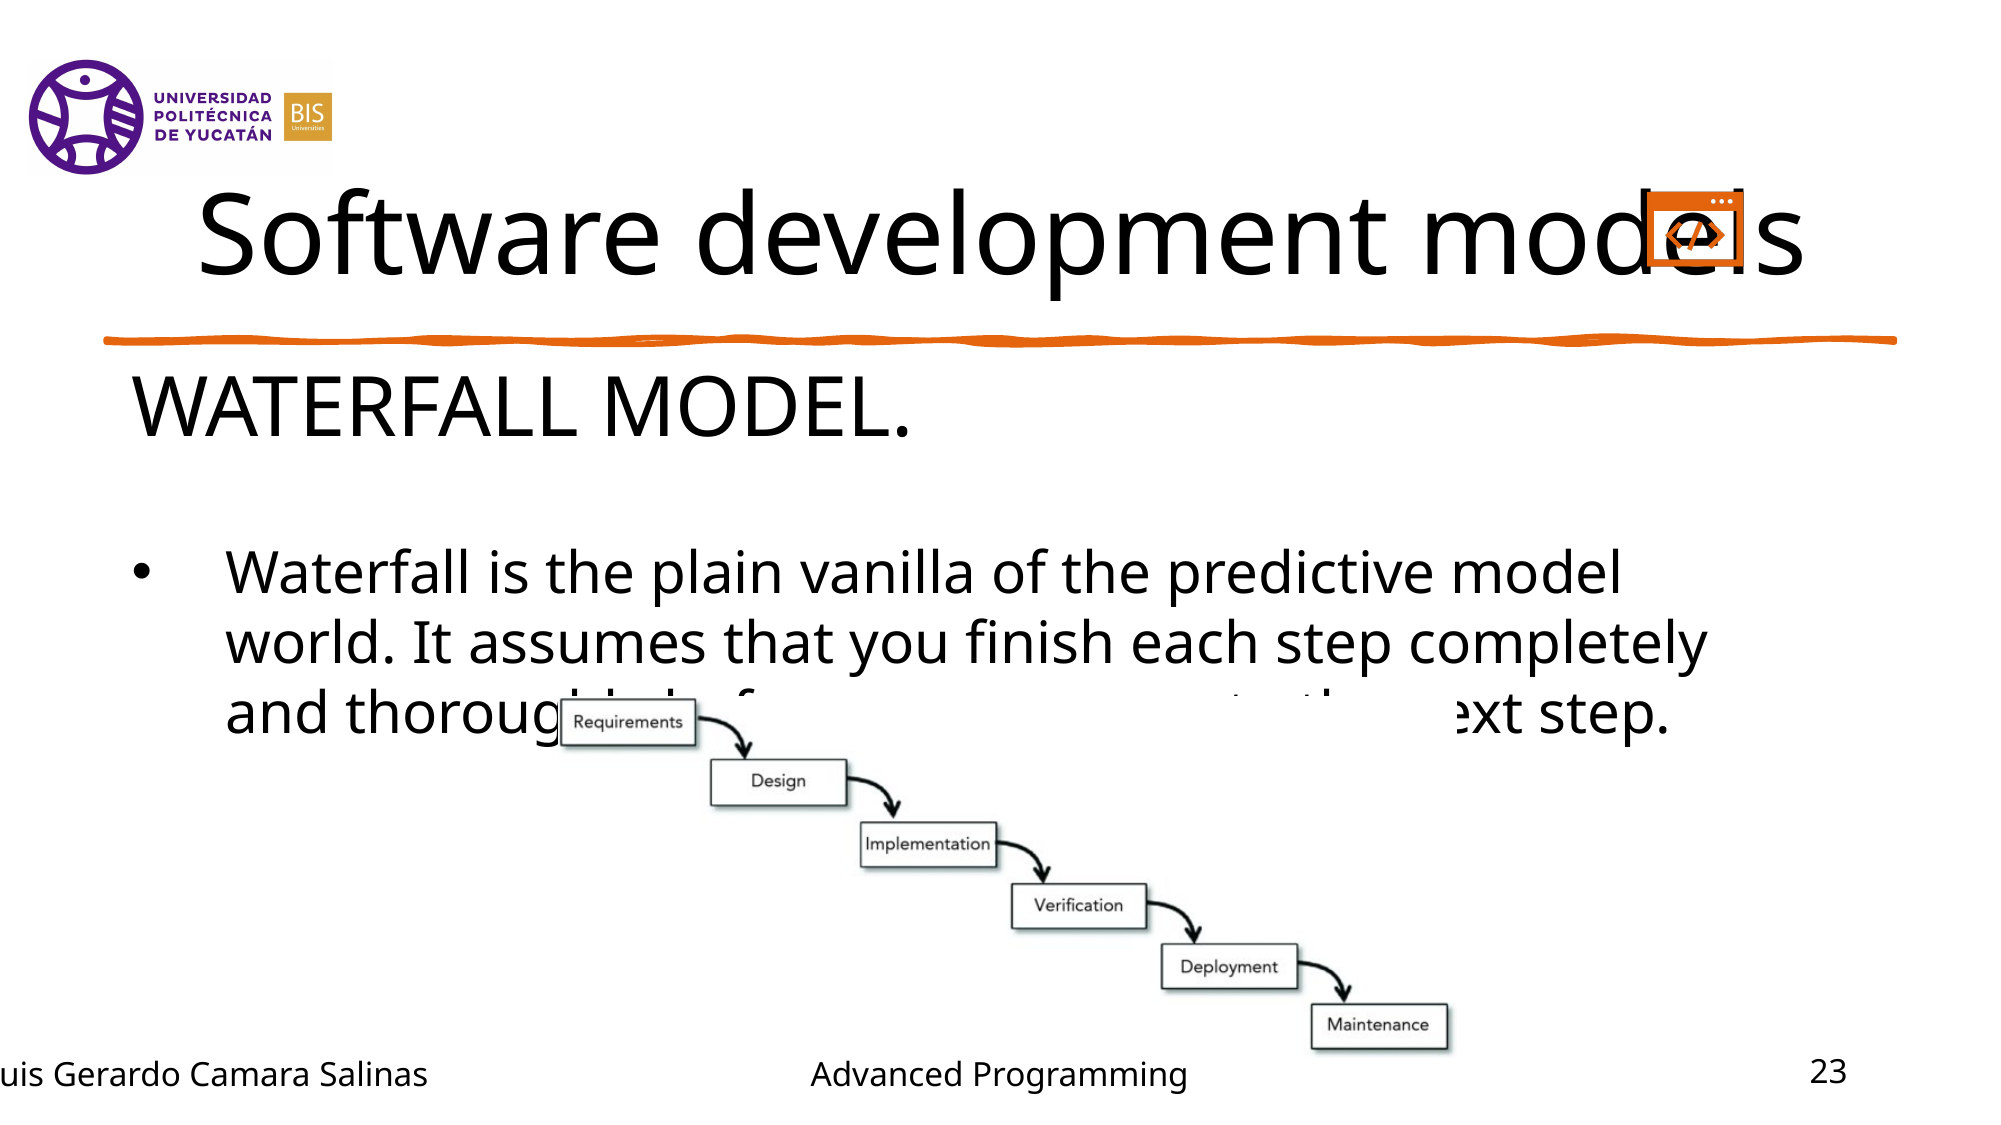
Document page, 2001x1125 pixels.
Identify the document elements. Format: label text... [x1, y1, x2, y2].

picture [1637, 171, 1753, 287]
slide_number 23 [1412, 1042, 1863, 1103]
text_box Waterfall is the plain vanilla of the predictive model world. It assumes that you finish each step completely and thoroughly before you move on to the next step. [116, 527, 1802, 753]
title Software development models [140, 120, 1865, 338]
text_box WATERFALL MODEL. [116, 345, 1863, 461]
picture [28, 59, 333, 175]
footer Advanced Programming [662, 1058, 1338, 1103]
picture [558, 696, 1457, 1058]
text_box Luis Gerardo Camara Salinas [0, 1042, 543, 1103]
